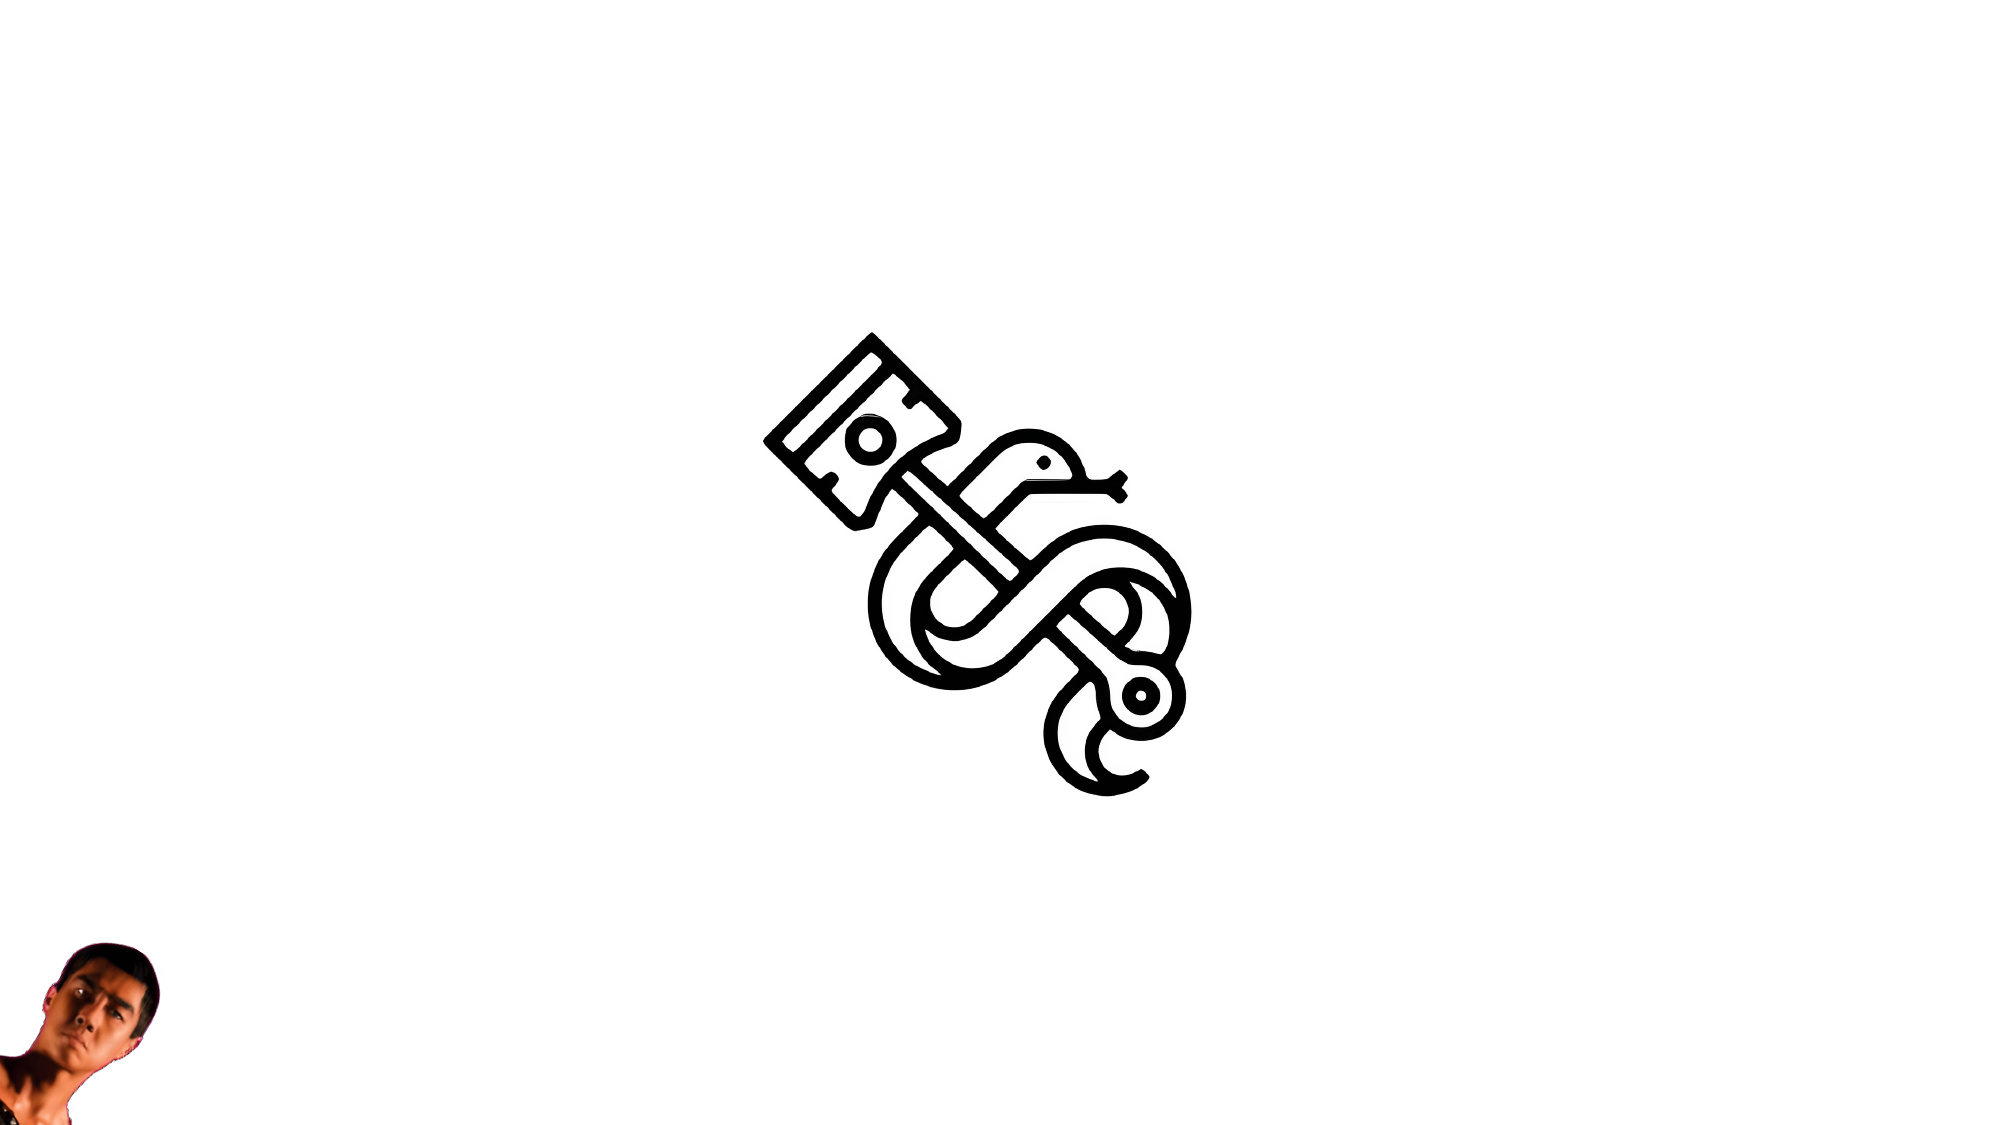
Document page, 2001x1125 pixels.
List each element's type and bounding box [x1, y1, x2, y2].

picture [0, 863, 219, 1125]
picture [743, 306, 1257, 819]
